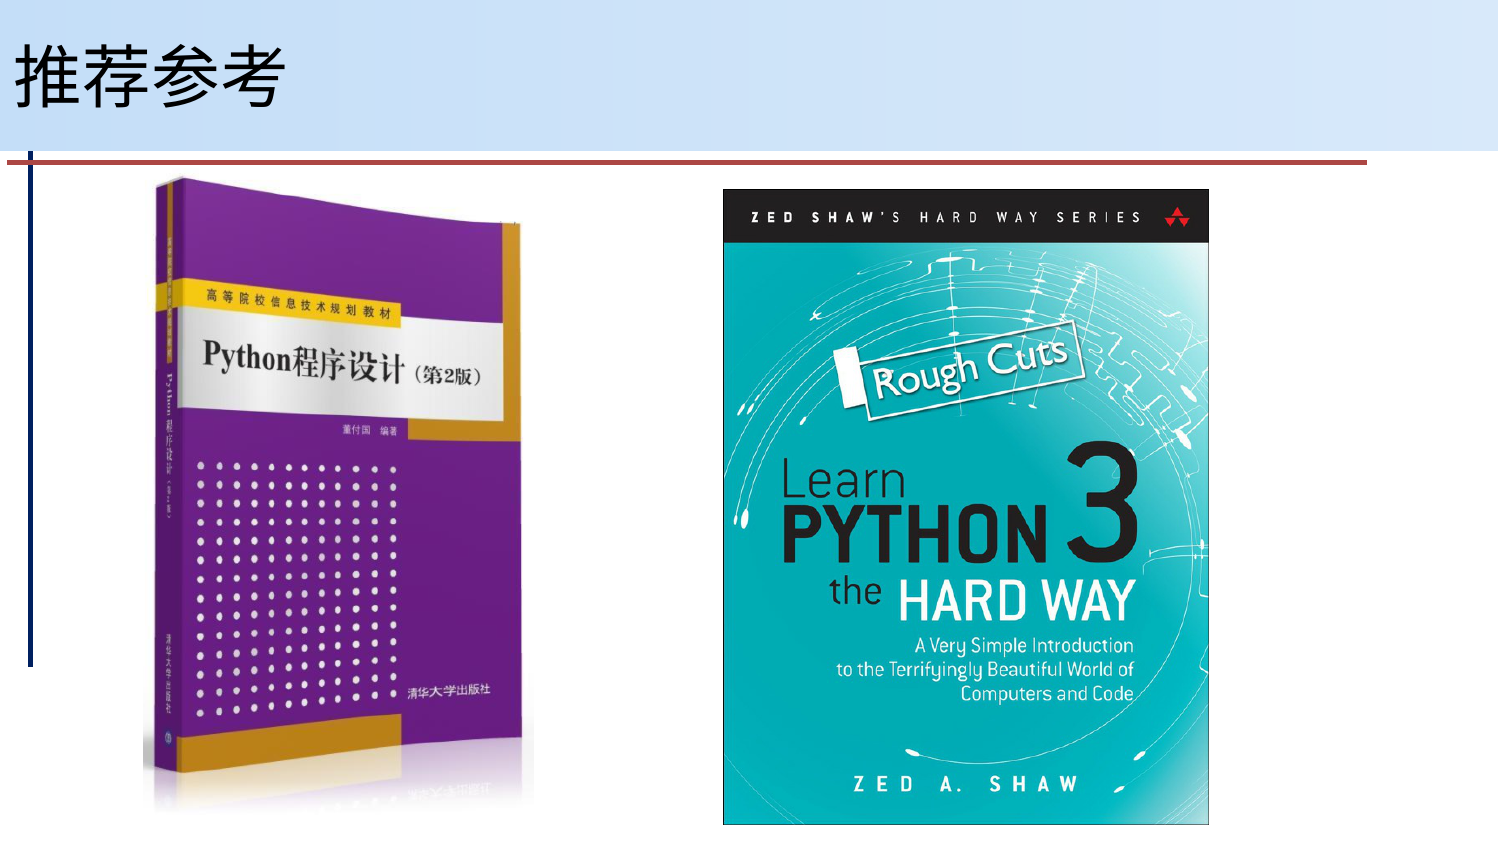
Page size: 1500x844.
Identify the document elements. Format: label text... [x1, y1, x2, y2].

picture [143, 168, 534, 825]
title 推荐参考 [0, 0, 1499, 151]
picture [723, 189, 1209, 825]
